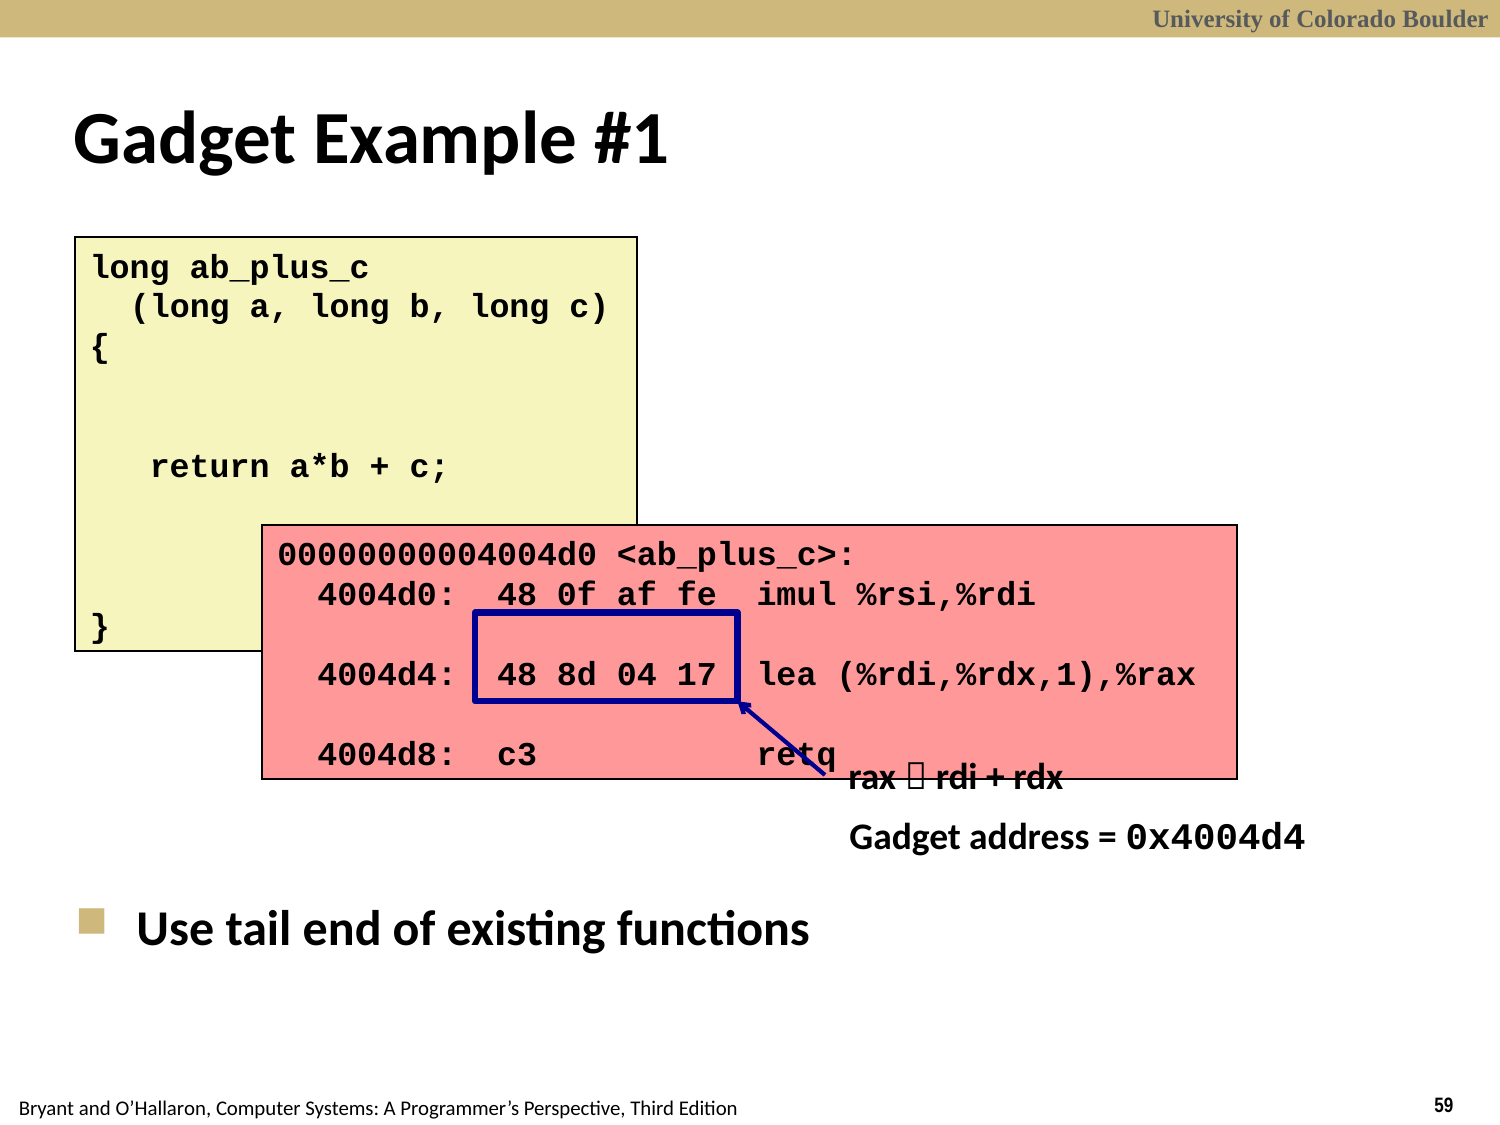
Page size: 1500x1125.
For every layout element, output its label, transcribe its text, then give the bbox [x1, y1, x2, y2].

list Use tail end of existing functions [64, 887, 1361, 1040]
text_box long ab_plus_c (long a, long b, long c) { return a*b + c; } [75, 237, 638, 652]
title Gadget Example #1 [58, 71, 1305, 197]
text_box Gadget address = 0x4004d4 [834, 805, 1321, 865]
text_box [262, 524, 1238, 806]
